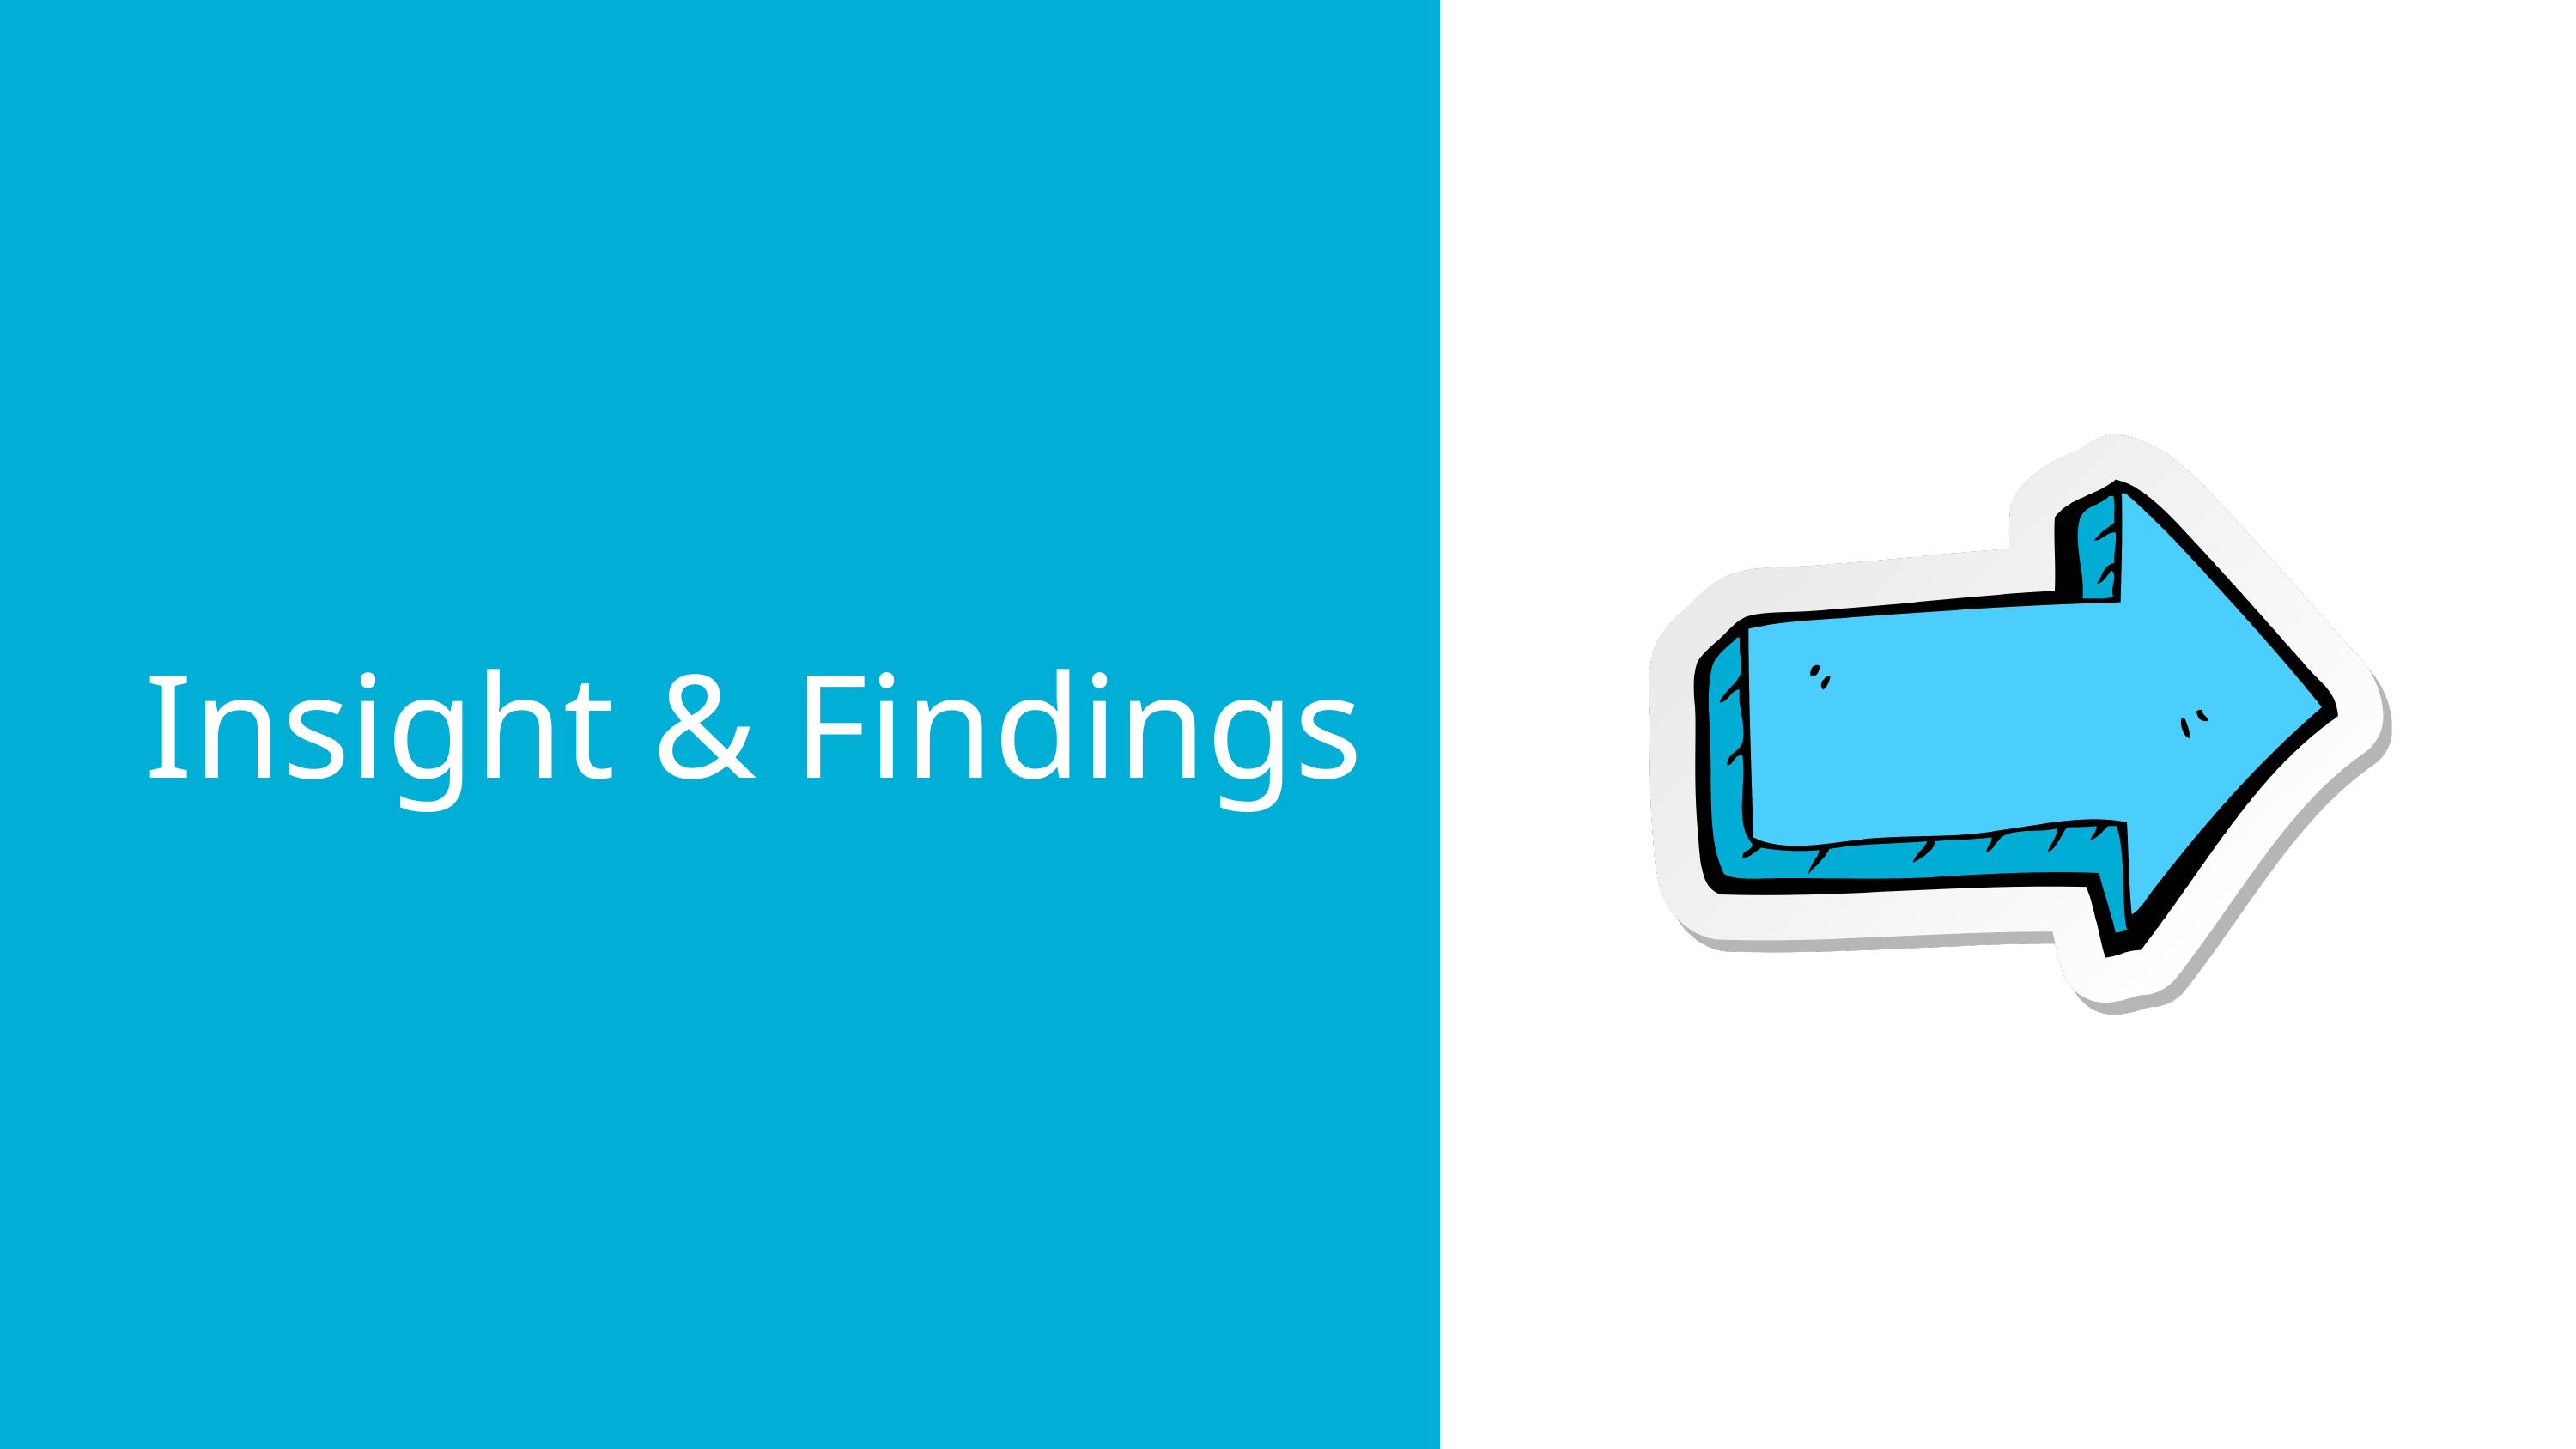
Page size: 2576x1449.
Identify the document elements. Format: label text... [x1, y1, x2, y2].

text_box [0, 0, 1441, 1449]
text_box [1649, 434, 2392, 1015]
text_box Insight & Findings [144, 649, 1649, 807]
